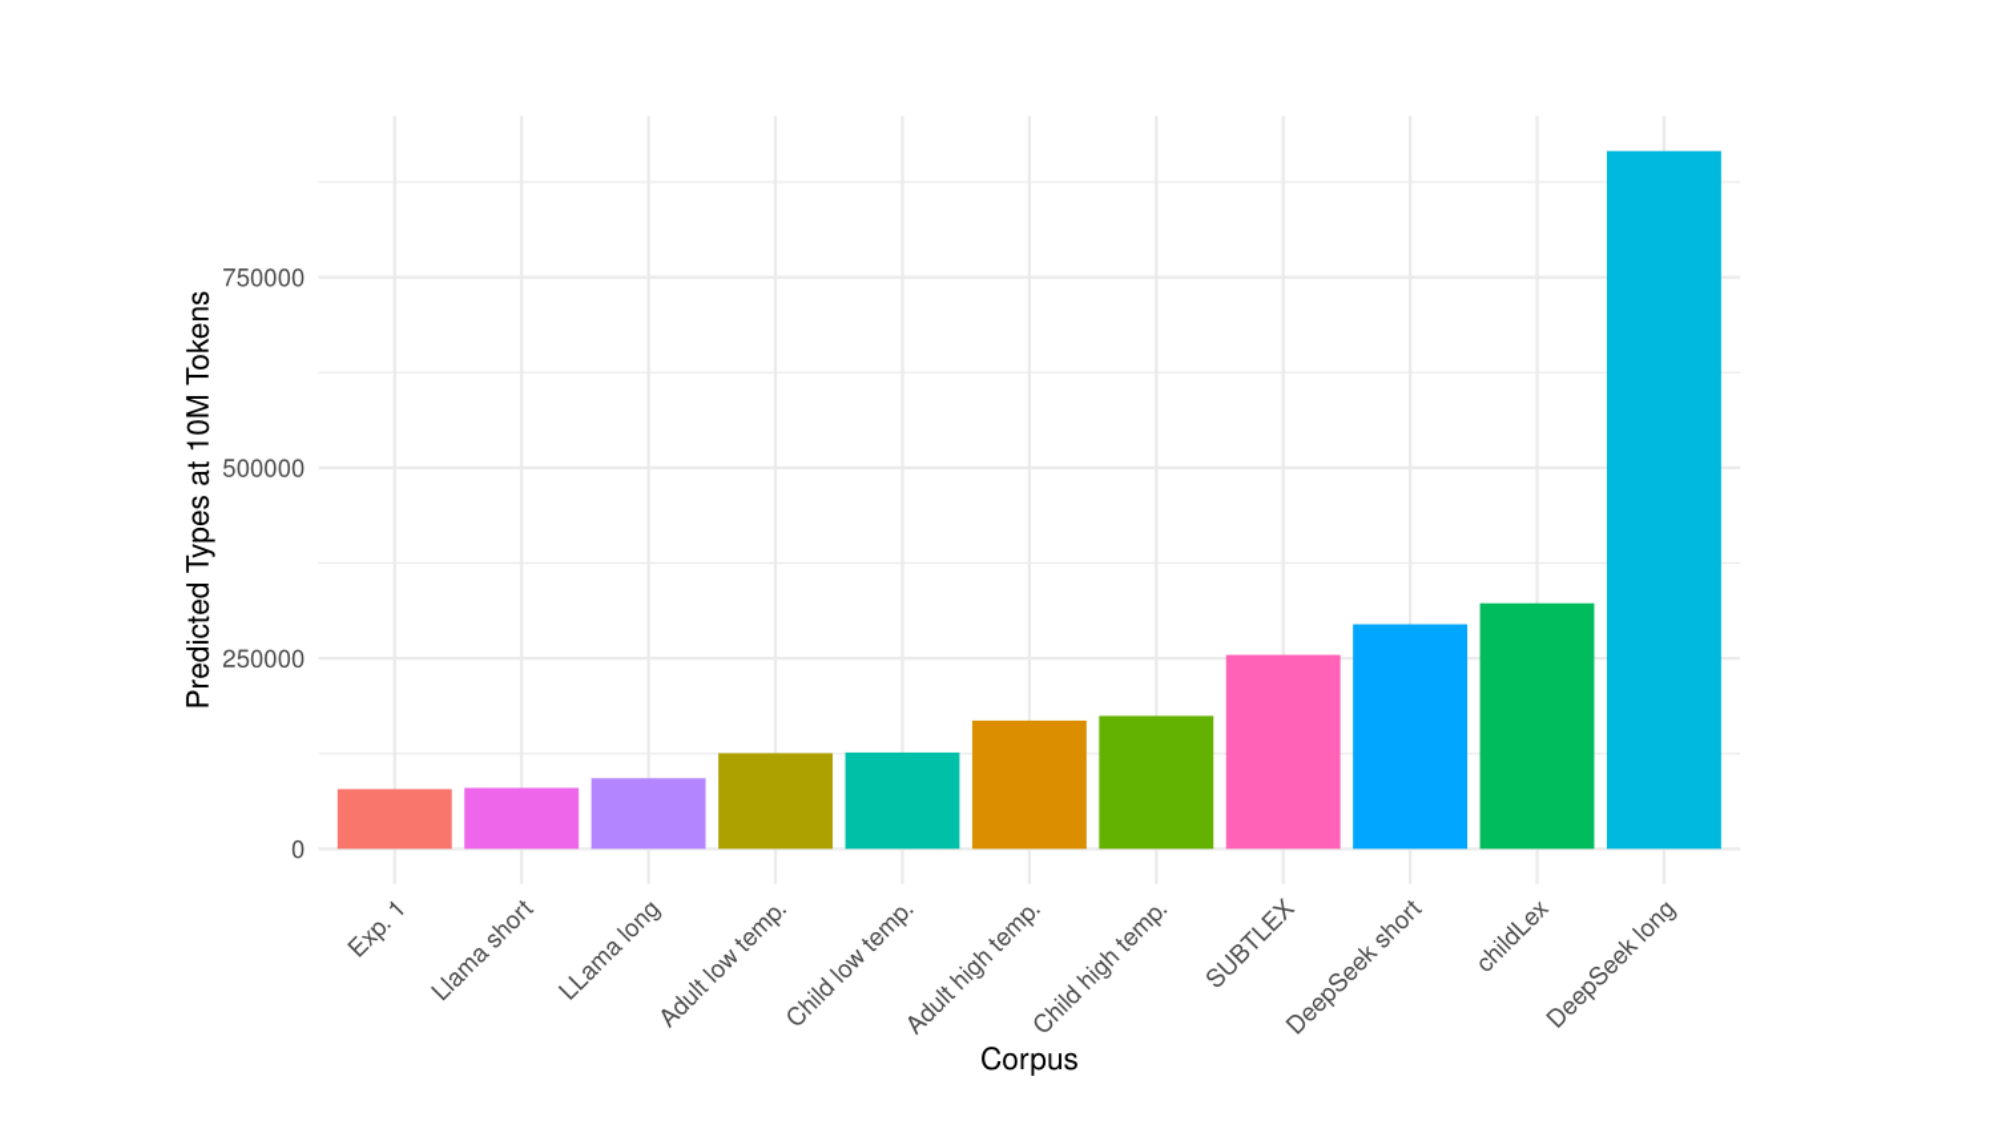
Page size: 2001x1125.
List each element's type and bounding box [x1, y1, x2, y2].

picture [149, 101, 1784, 1089]
